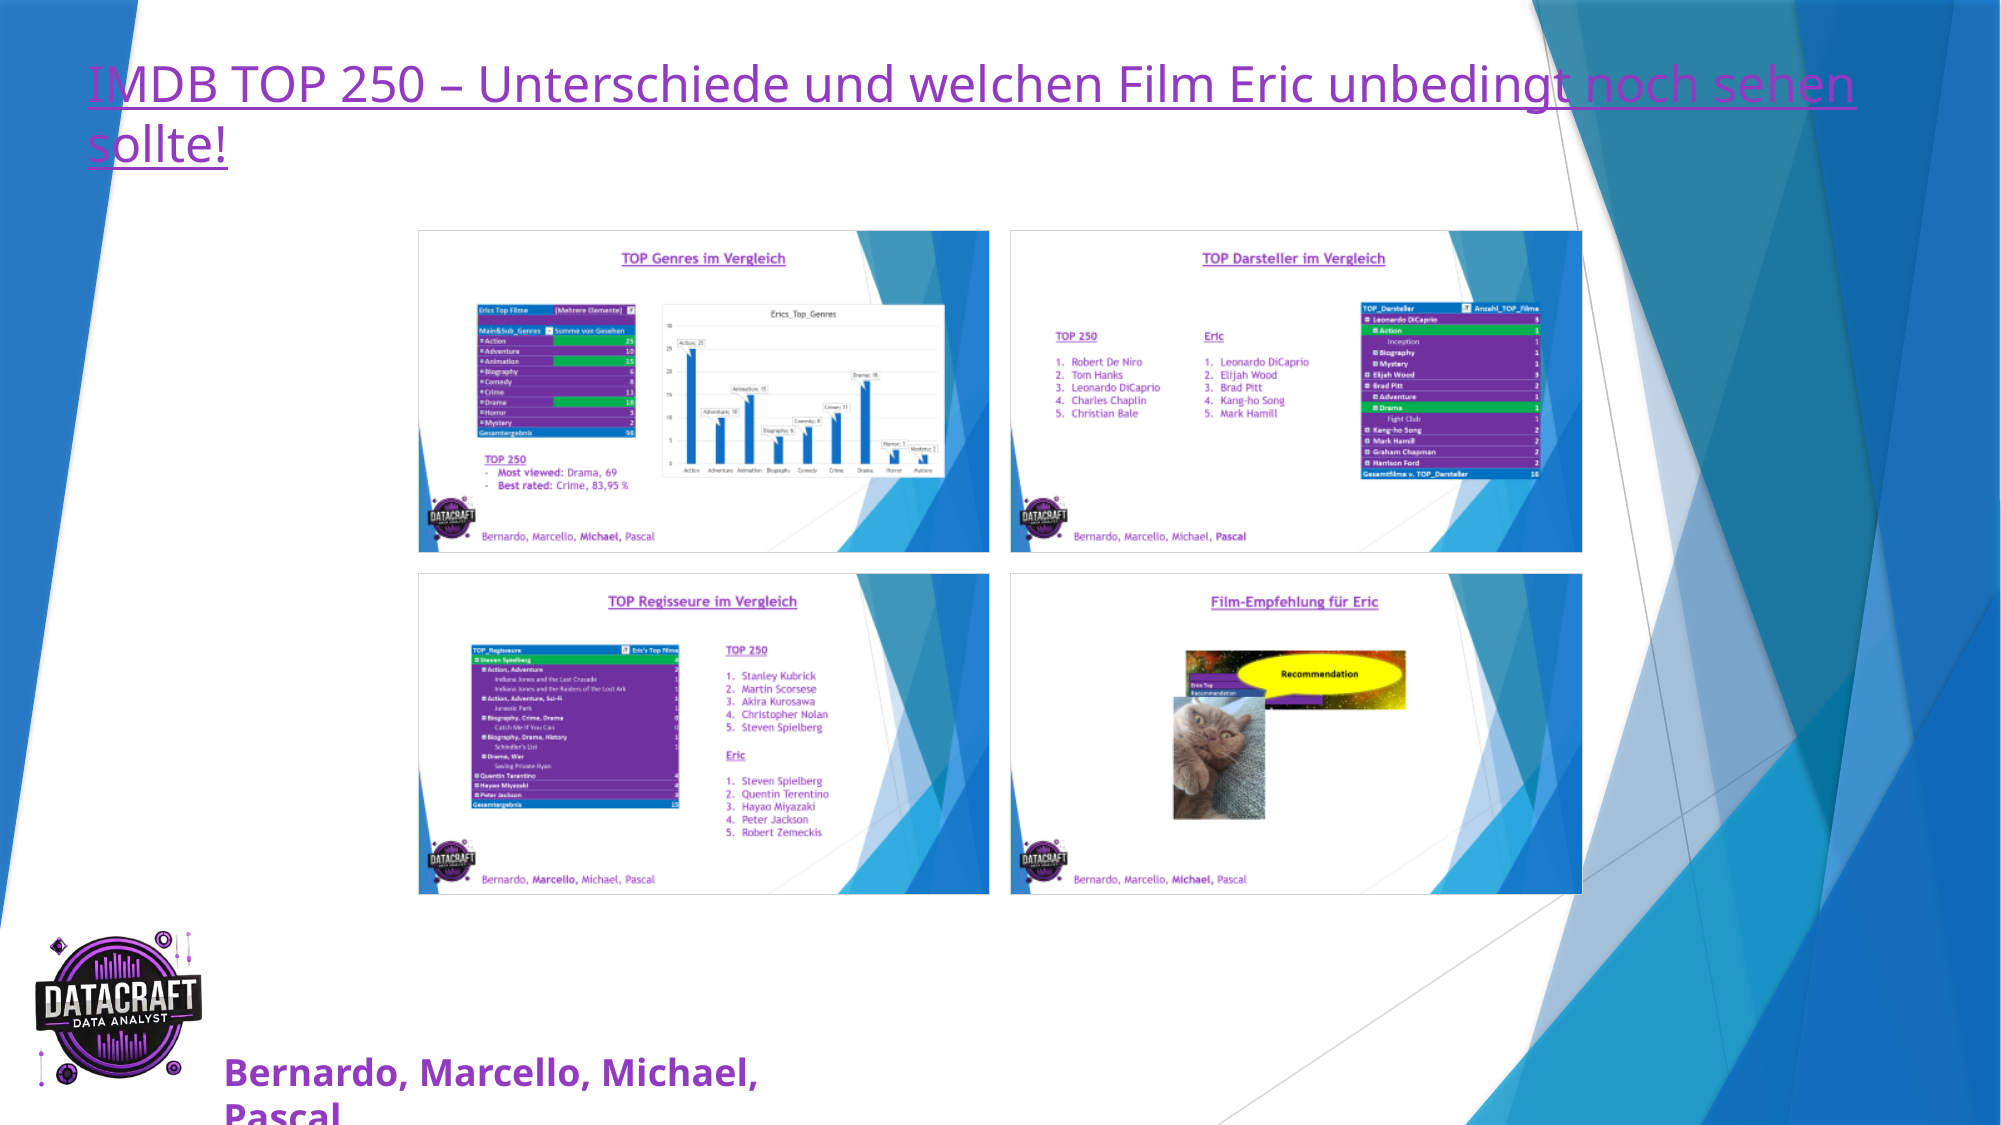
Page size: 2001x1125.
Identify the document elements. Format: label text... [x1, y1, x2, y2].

text_box IMDB TOP 250 – Unterschiede und welchen Film Eric unbedingt noch sehen sollte! [72, 45, 1928, 181]
picture [1011, 231, 1582, 552]
picture [419, 231, 989, 552]
picture [11, 907, 219, 1115]
text_box Bernardo, Marcello, Michael, Pascal [208, 1041, 871, 1125]
picture [419, 574, 989, 894]
picture [1011, 574, 1582, 894]
